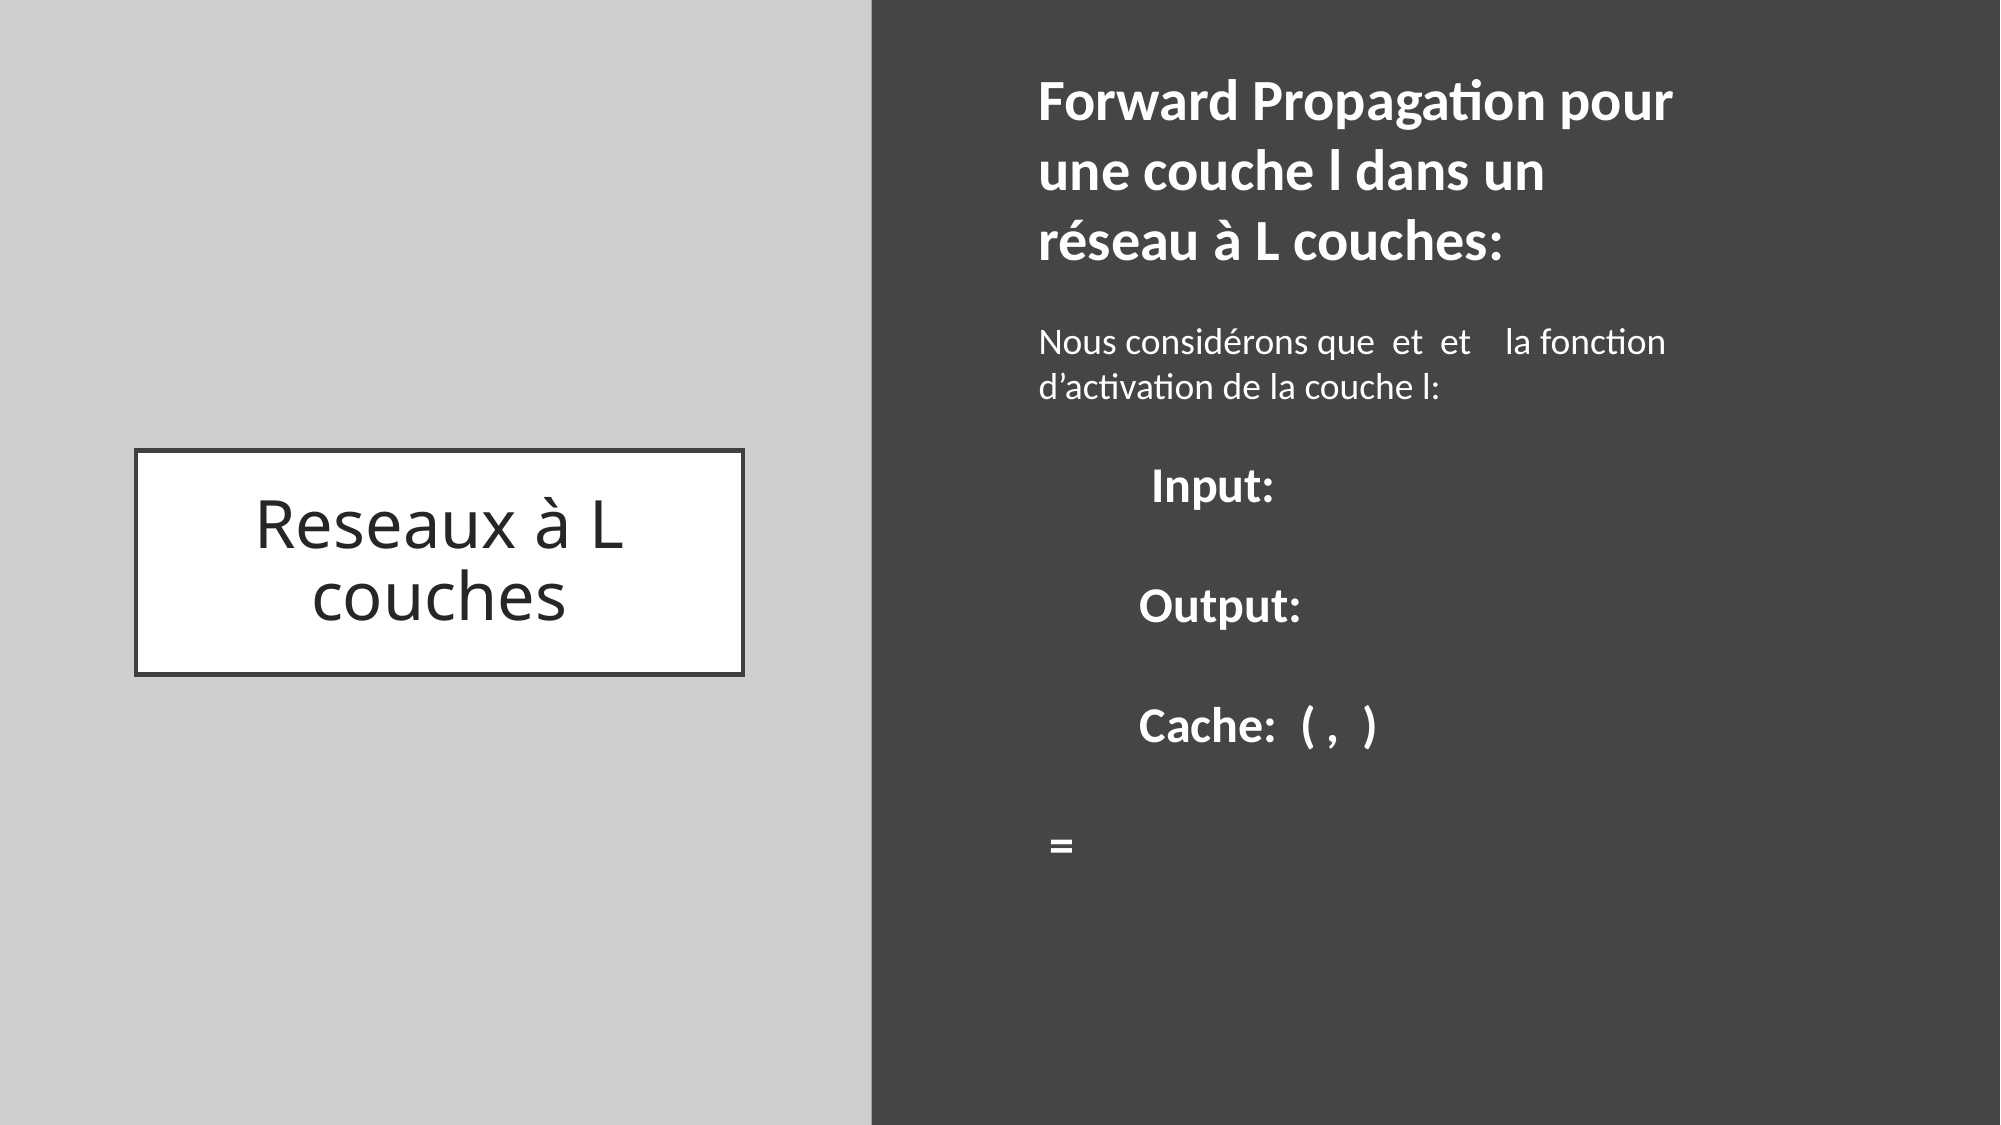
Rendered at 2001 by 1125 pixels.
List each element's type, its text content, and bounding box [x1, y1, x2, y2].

text_box [0, 0, 873, 1125]
list [992, 131, 1880, 994]
title Reseaux à L couches [136, 450, 743, 675]
